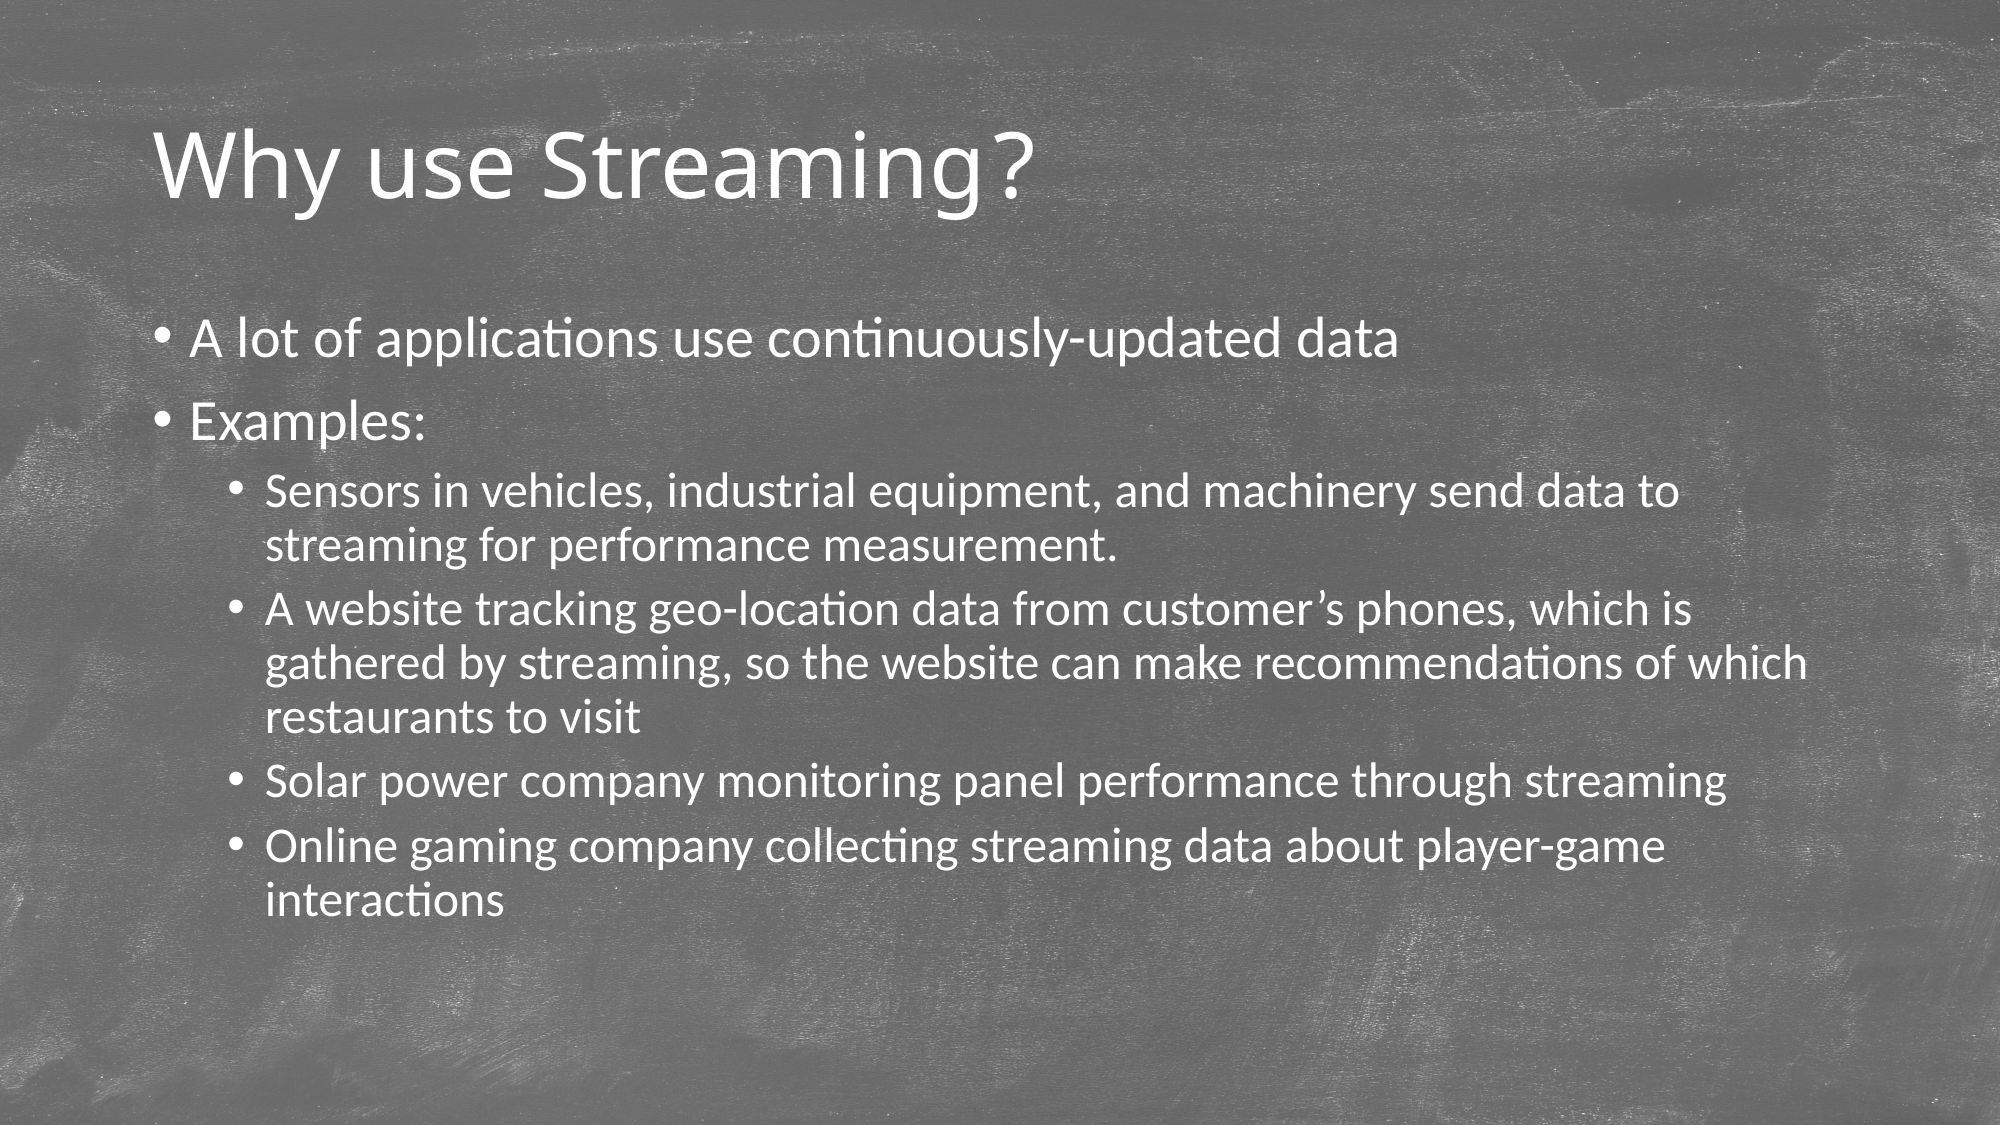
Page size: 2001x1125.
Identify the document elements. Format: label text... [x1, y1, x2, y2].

list A lot of applications use continuously-updated data Examples: Sensors in vehicles, industrial equipment, and machinery send data to streaming for performance measurement. A website tracking geo-location data from customer’s phones, which is gathered by streaming, so the website can make recommendations of which restaurants to visit Solar power company monitoring panel performance through streaming Online gaming company collecting streaming data about player-game interactions [137, 299, 1863, 1014]
title Why use Streaming? [137, 59, 1863, 278]
